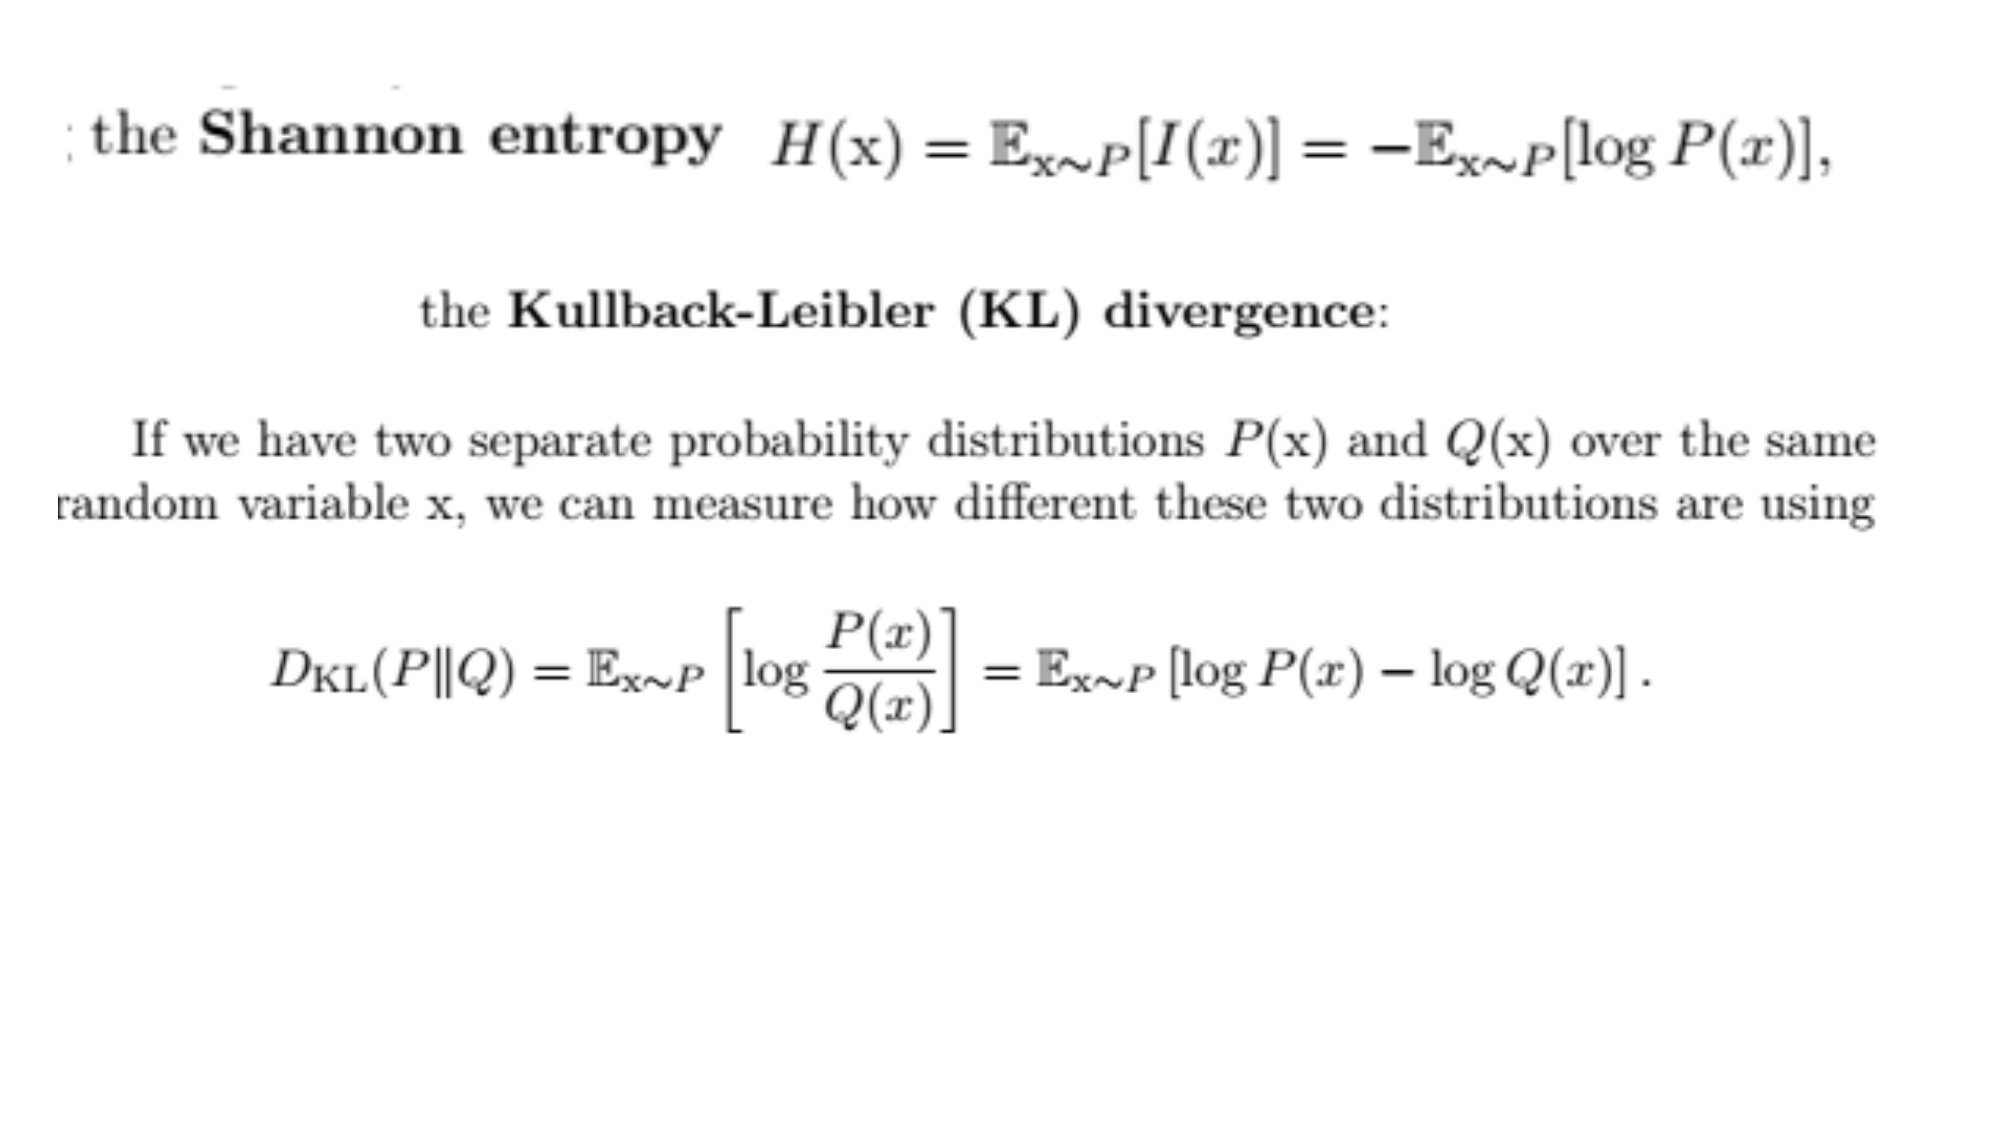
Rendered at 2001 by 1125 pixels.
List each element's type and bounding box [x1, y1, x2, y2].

picture [58, 53, 1904, 778]
